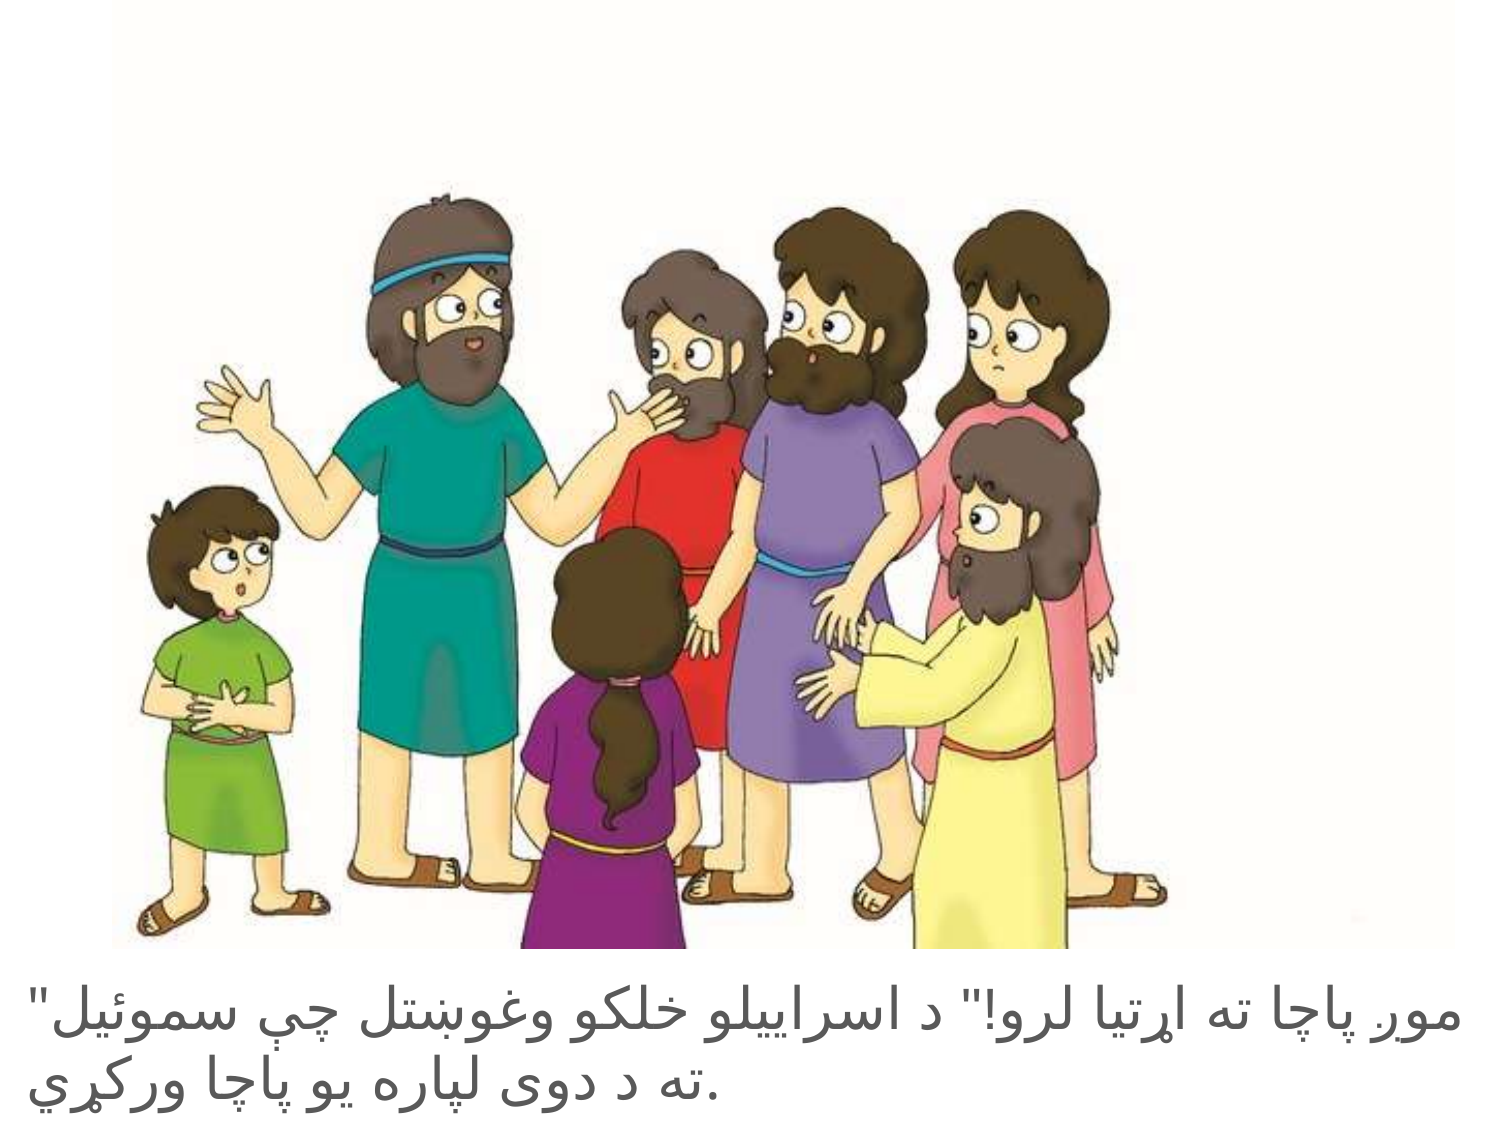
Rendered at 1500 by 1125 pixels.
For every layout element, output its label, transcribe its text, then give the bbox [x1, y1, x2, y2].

picture [111, 0, 1455, 950]
text_box "موږ پاچا ته اړتیا لرو!" د اسراییلو خلکو وغوښتل چې سموئیل ته د دوی لپاره یو پاچا ورکړي. [11, 964, 1483, 1119]
